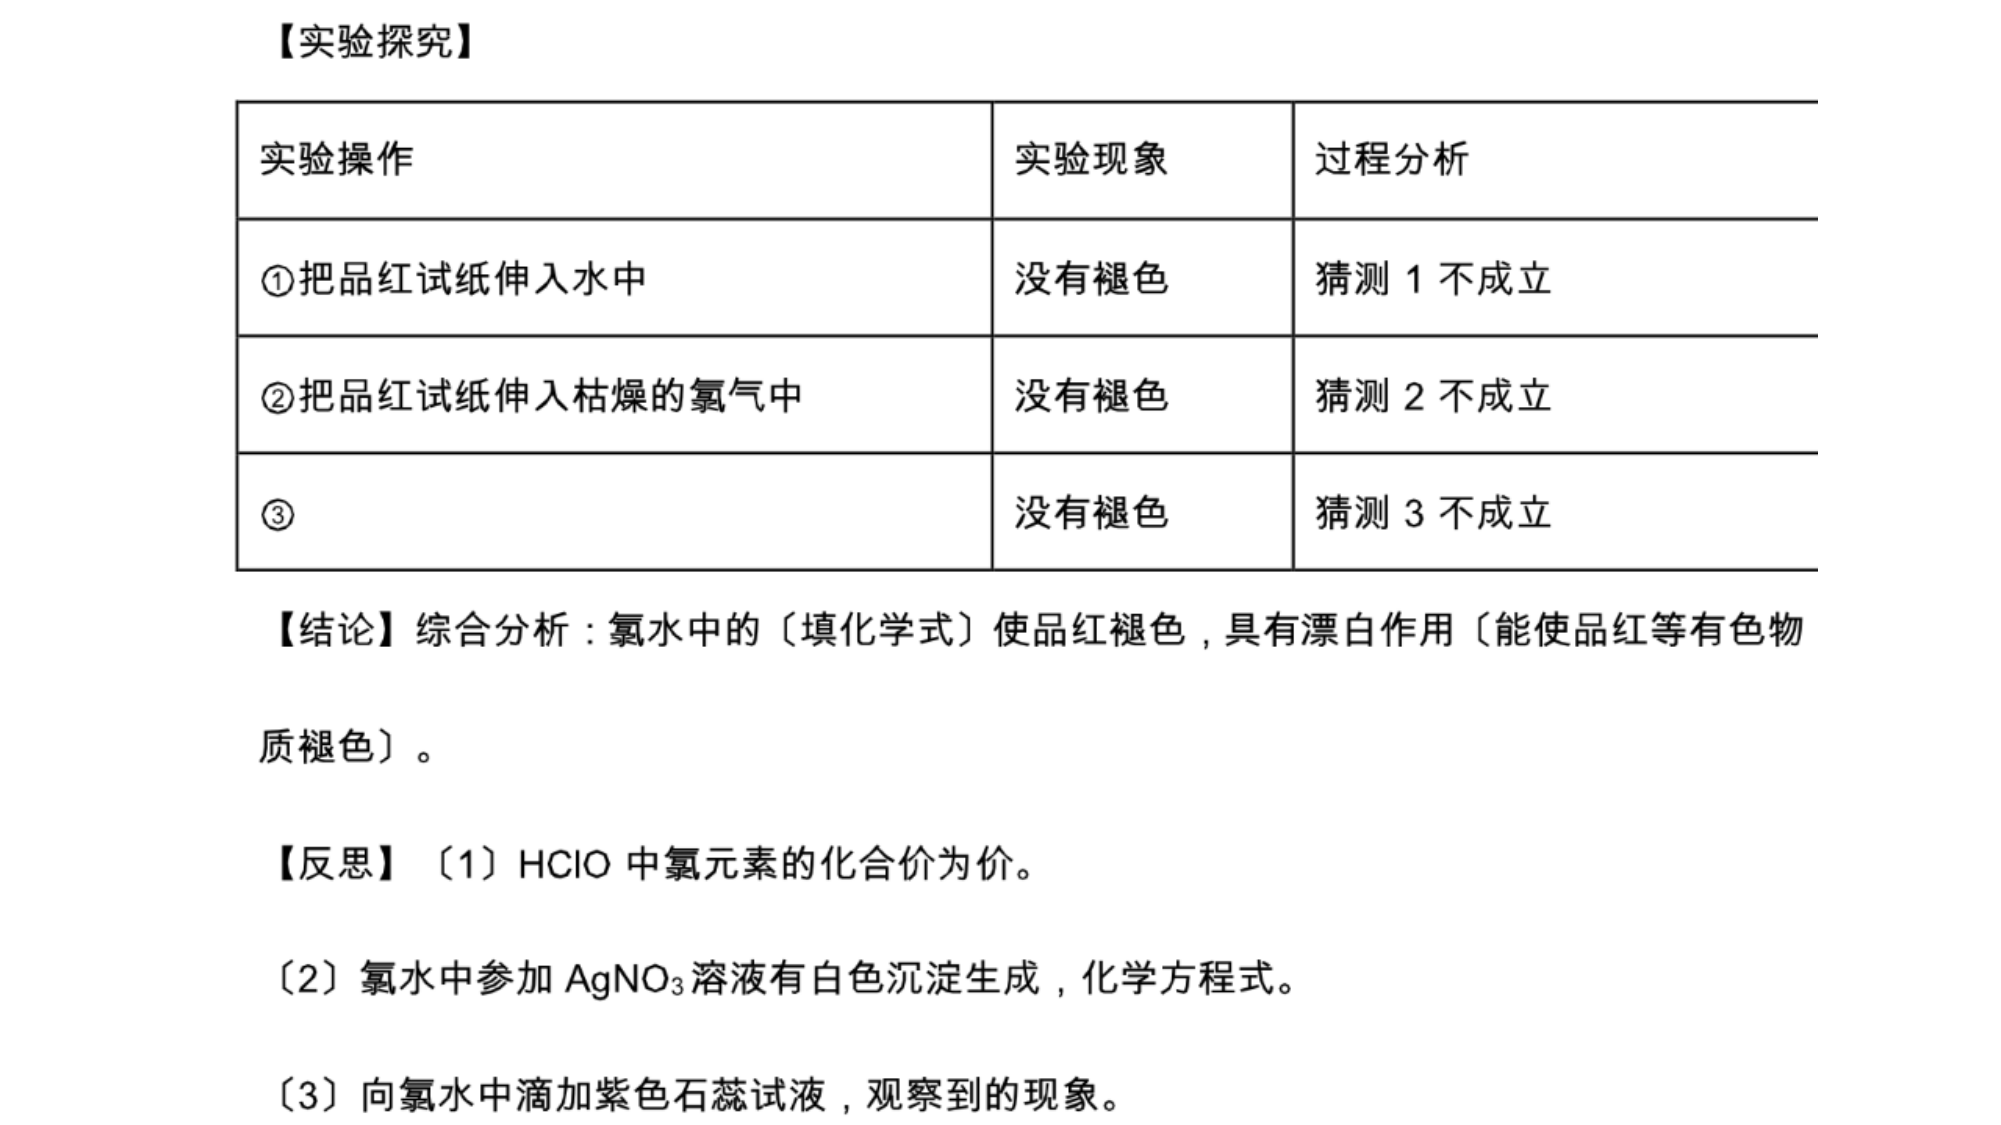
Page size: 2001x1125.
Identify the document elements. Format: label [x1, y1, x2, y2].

picture [182, 1, 1818, 1124]
